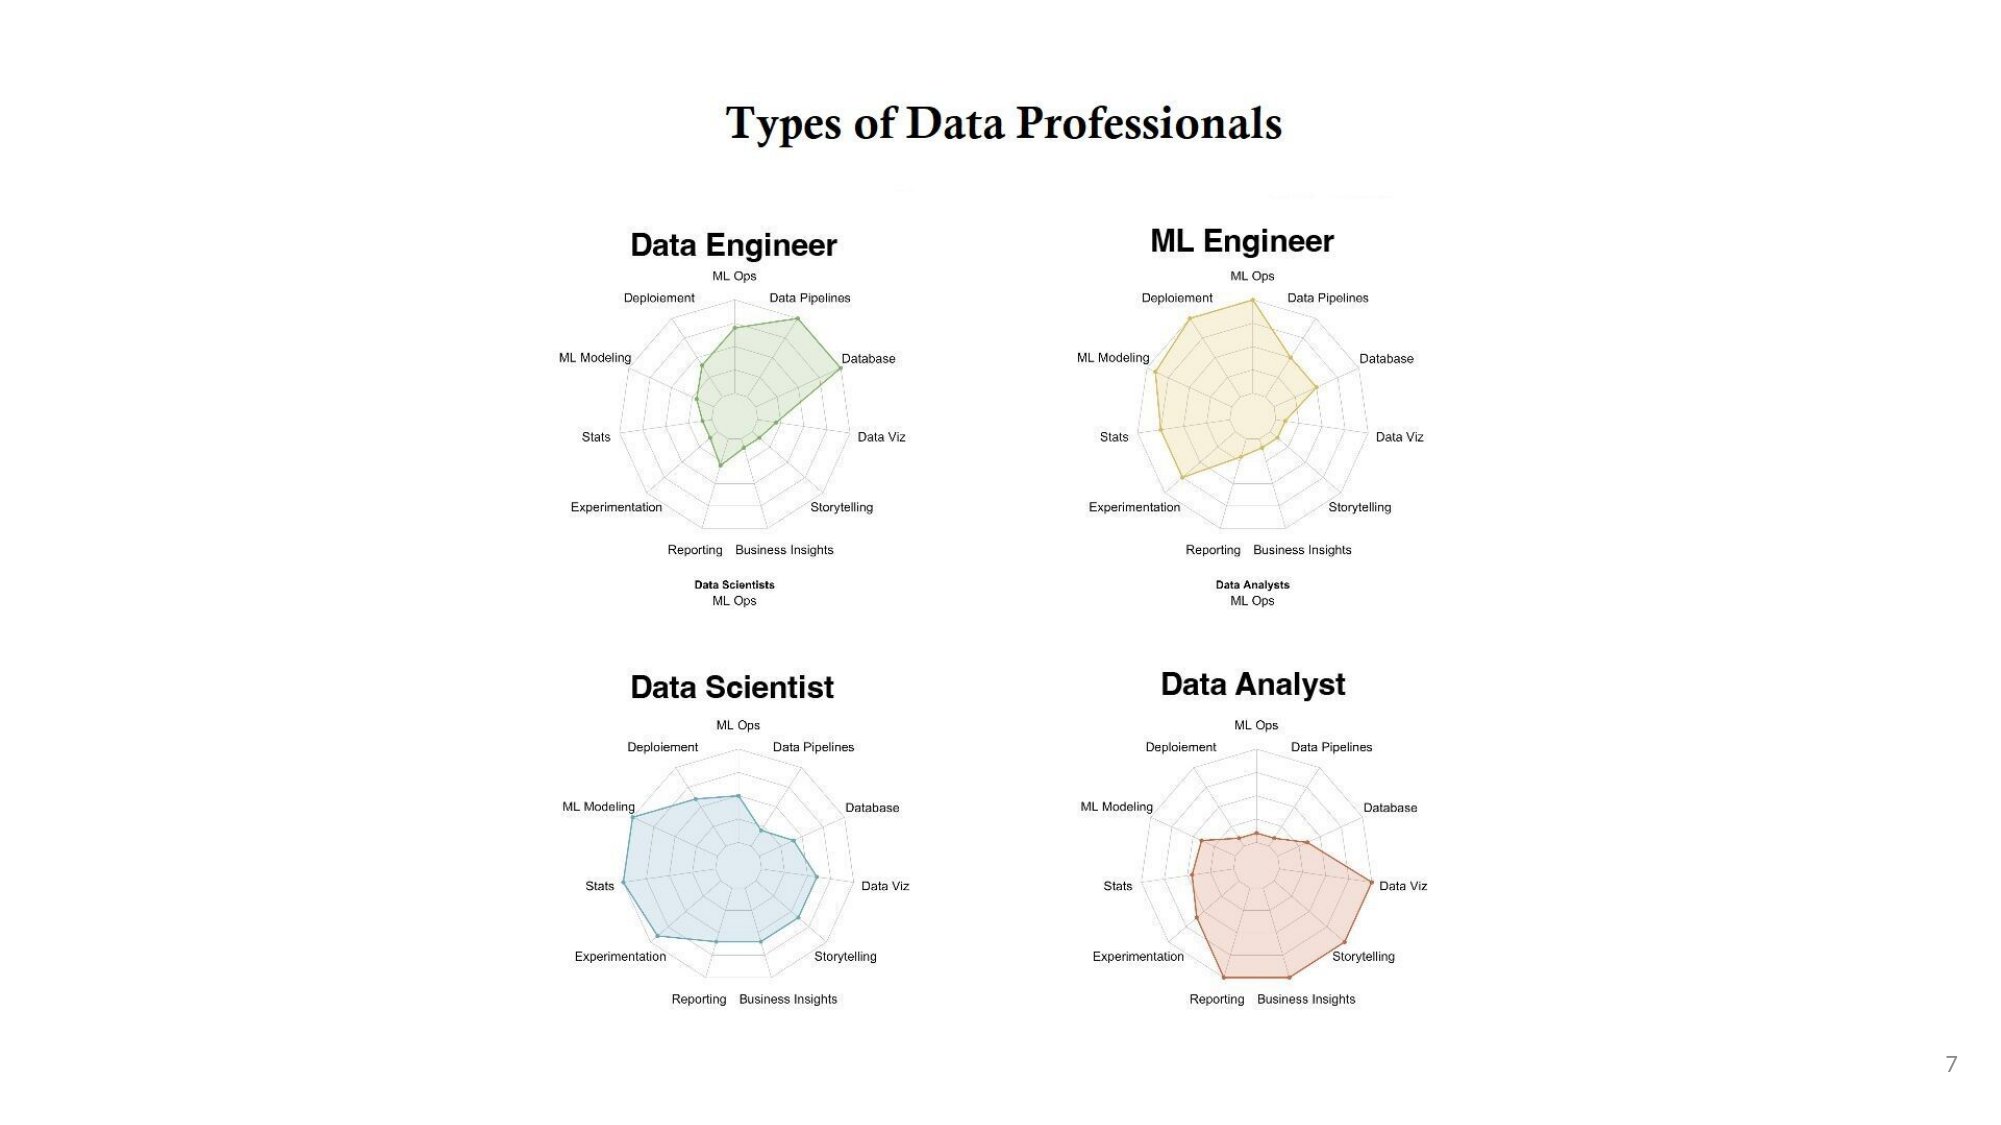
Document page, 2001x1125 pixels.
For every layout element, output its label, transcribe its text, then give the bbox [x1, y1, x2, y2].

picture [526, 42, 1473, 1083]
slide_number 7 [1853, 1019, 1974, 1106]
